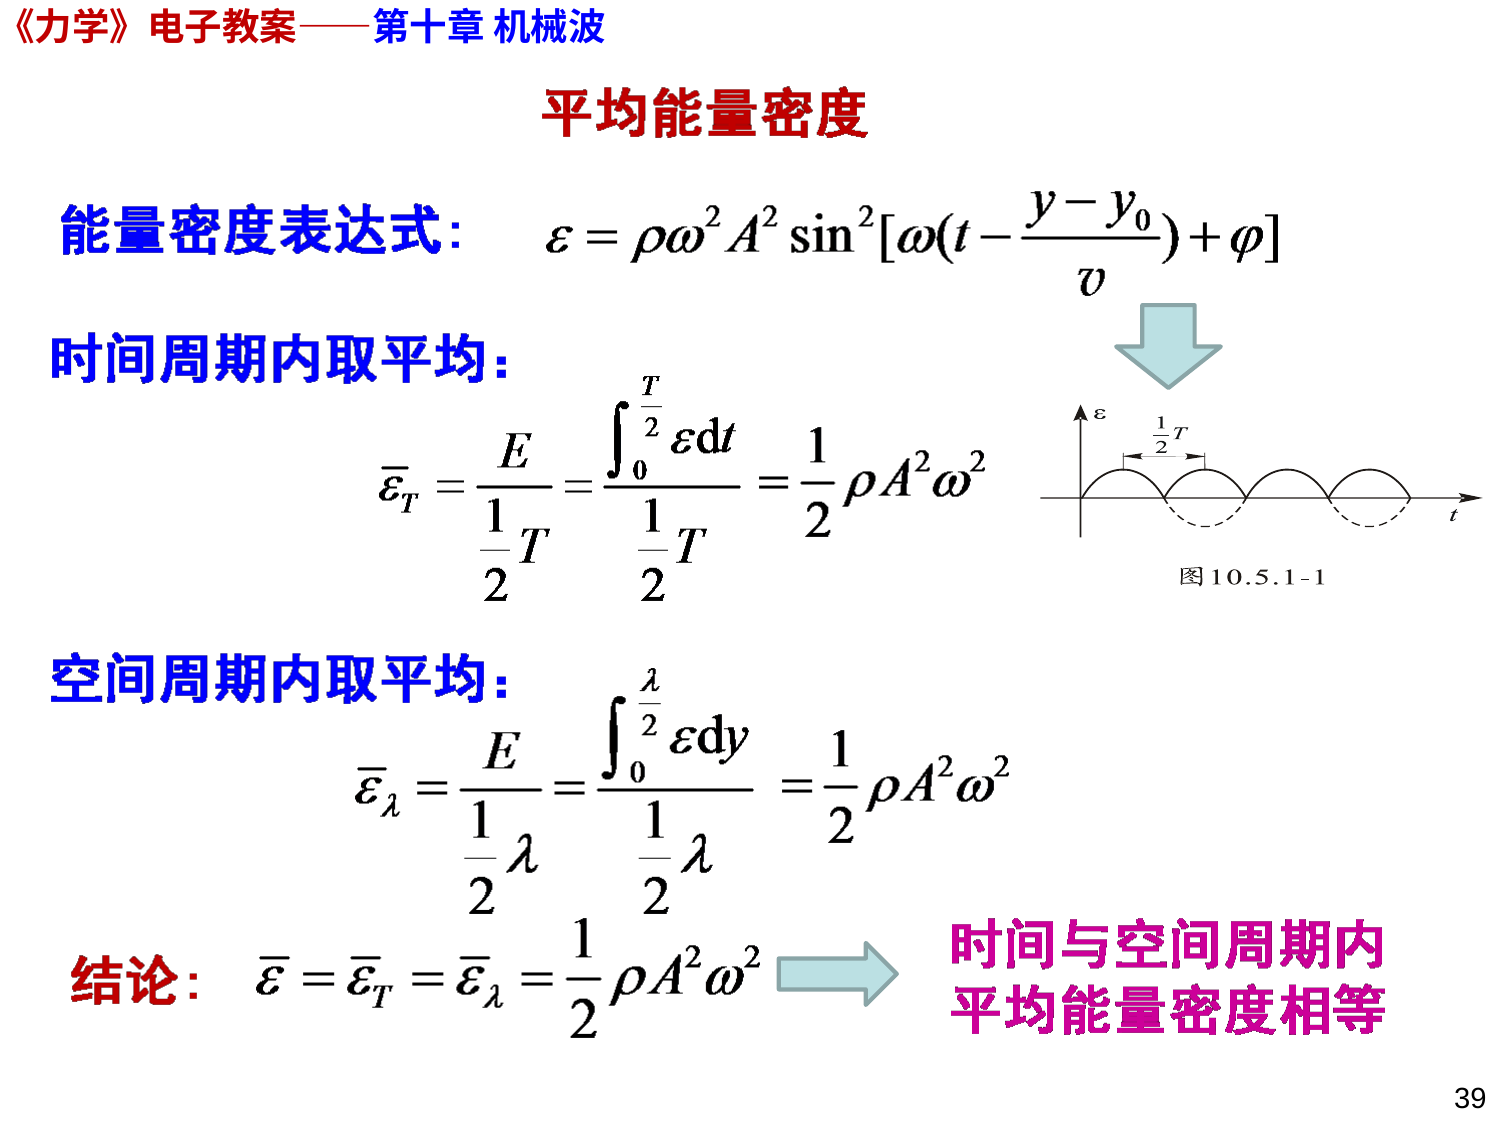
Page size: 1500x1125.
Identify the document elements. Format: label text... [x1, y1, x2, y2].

picture [773, 713, 1020, 856]
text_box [1015, 304, 1500, 594]
picture [23, 175, 502, 269]
slide_number 39 [1151, 1071, 1500, 1107]
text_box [778, 890, 1420, 1047]
picture [505, 58, 903, 149]
picture [14, 163, 1290, 614]
picture [34, 926, 241, 1020]
picture [14, 624, 772, 1051]
